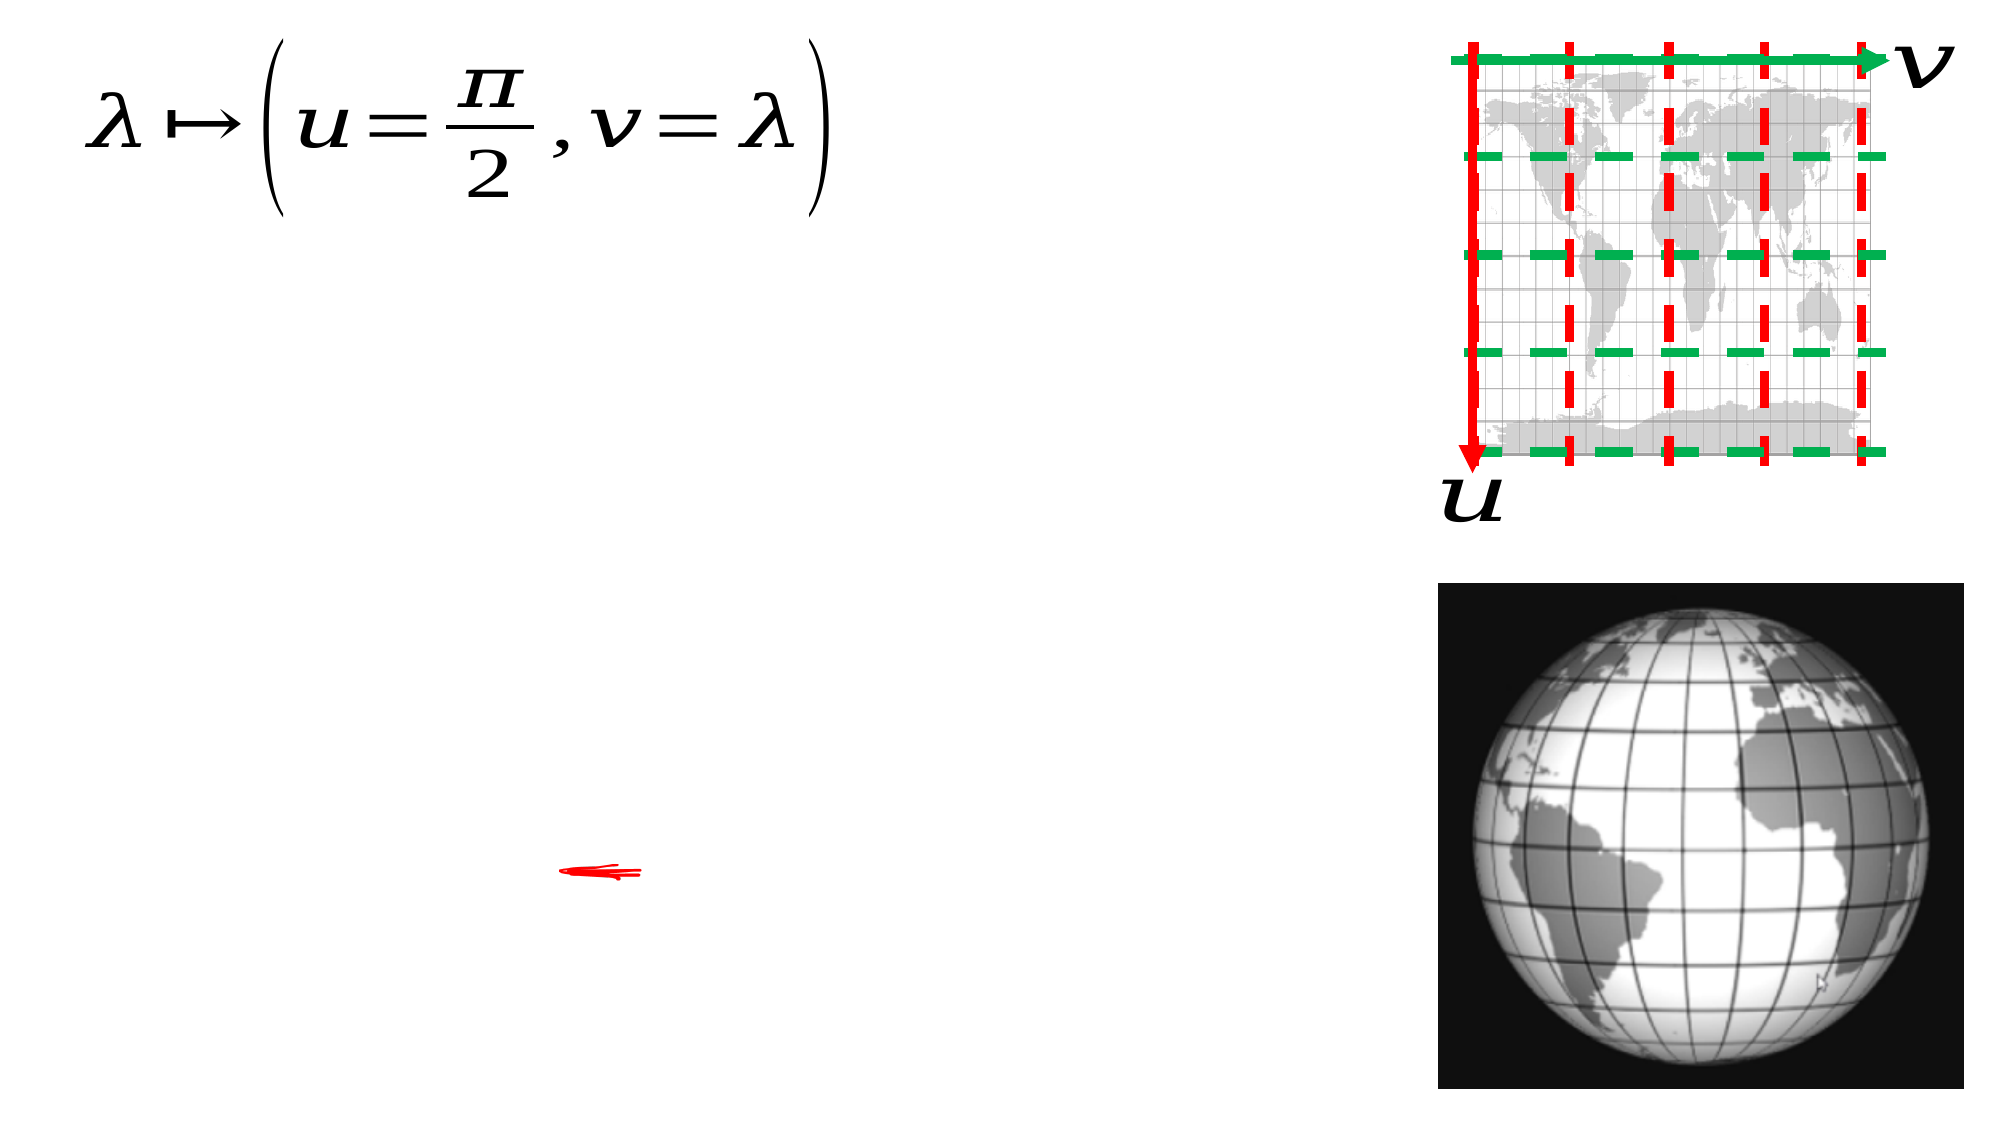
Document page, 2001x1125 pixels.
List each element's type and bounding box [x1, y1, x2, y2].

picture [1438, 583, 1964, 1089]
picture [559, 864, 651, 888]
text_box [1434, 18, 1964, 541]
